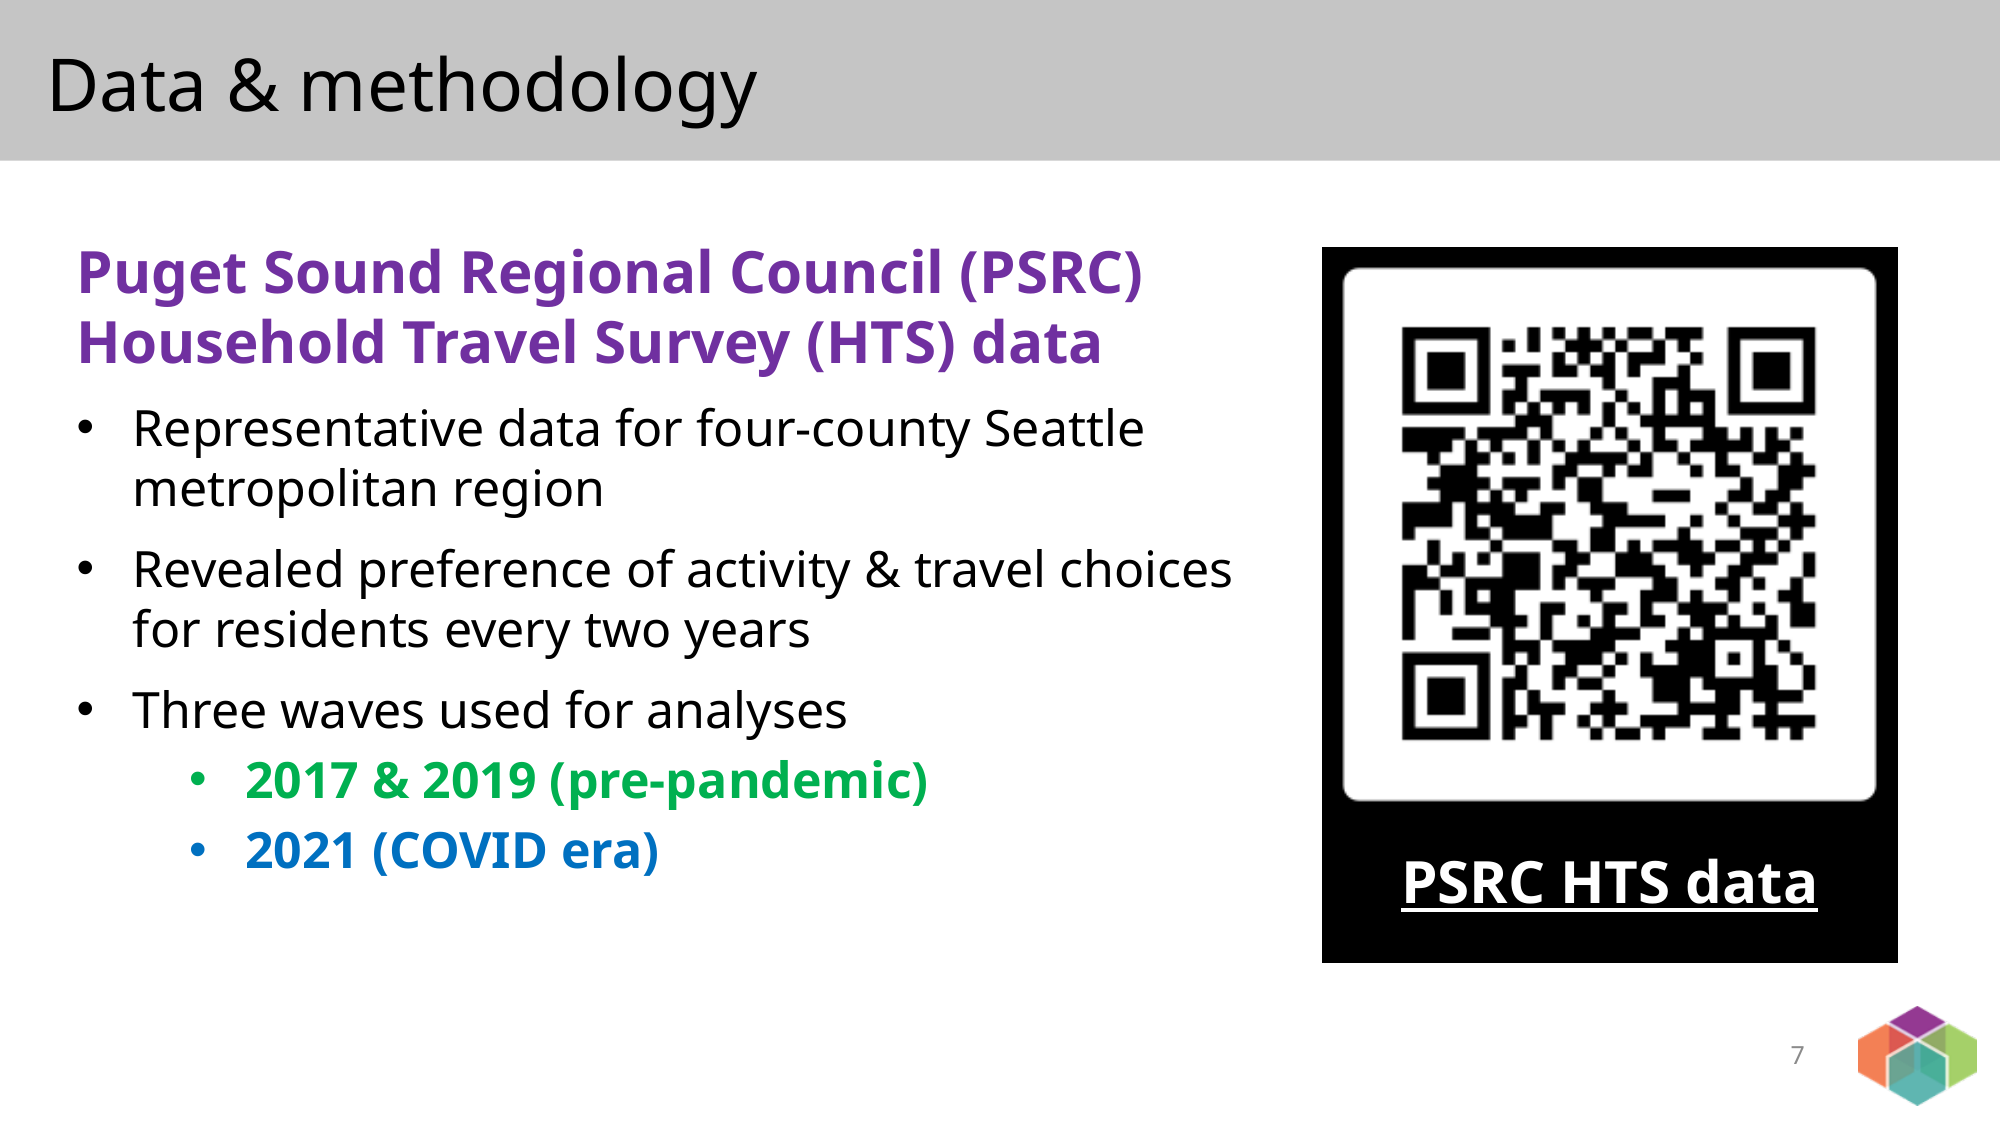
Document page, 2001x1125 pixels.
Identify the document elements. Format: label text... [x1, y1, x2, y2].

slide_number 7 [1733, 1026, 1820, 1087]
text_box Puget Sound Regional Council (PSRC) Household Travel Survey (HTS) data Representative data for four-county Seattle metropolitan region Revealed preference of activity & travel choices for residents every two years Three waves used for analyses 2017 & 2019 (pre-pandemic) 2021 (COVID era) [61, 228, 1304, 1063]
title Data & methodology [31, 38, 1757, 139]
picture [1858, 1006, 1977, 1106]
picture [1322, 247, 1898, 963]
